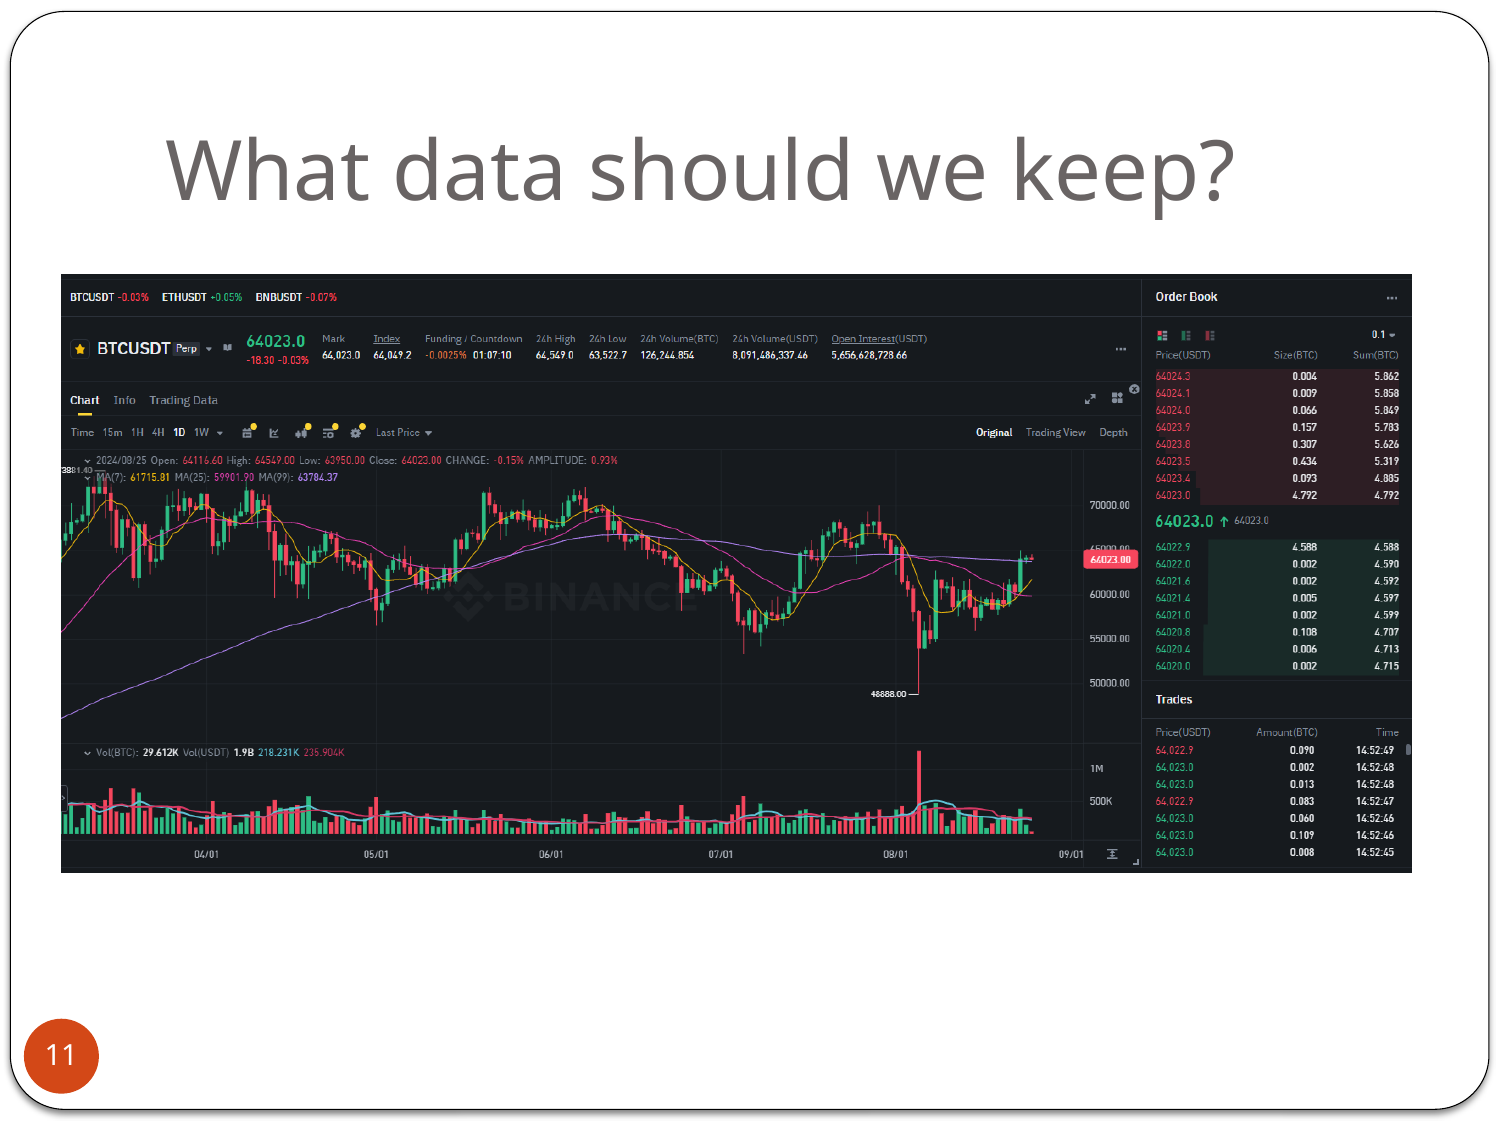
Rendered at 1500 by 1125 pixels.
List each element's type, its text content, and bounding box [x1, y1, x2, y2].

title What data should we keep? [150, 45, 1425, 233]
picture [61, 274, 1412, 873]
slide_number 11 [23, 1018, 99, 1094]
